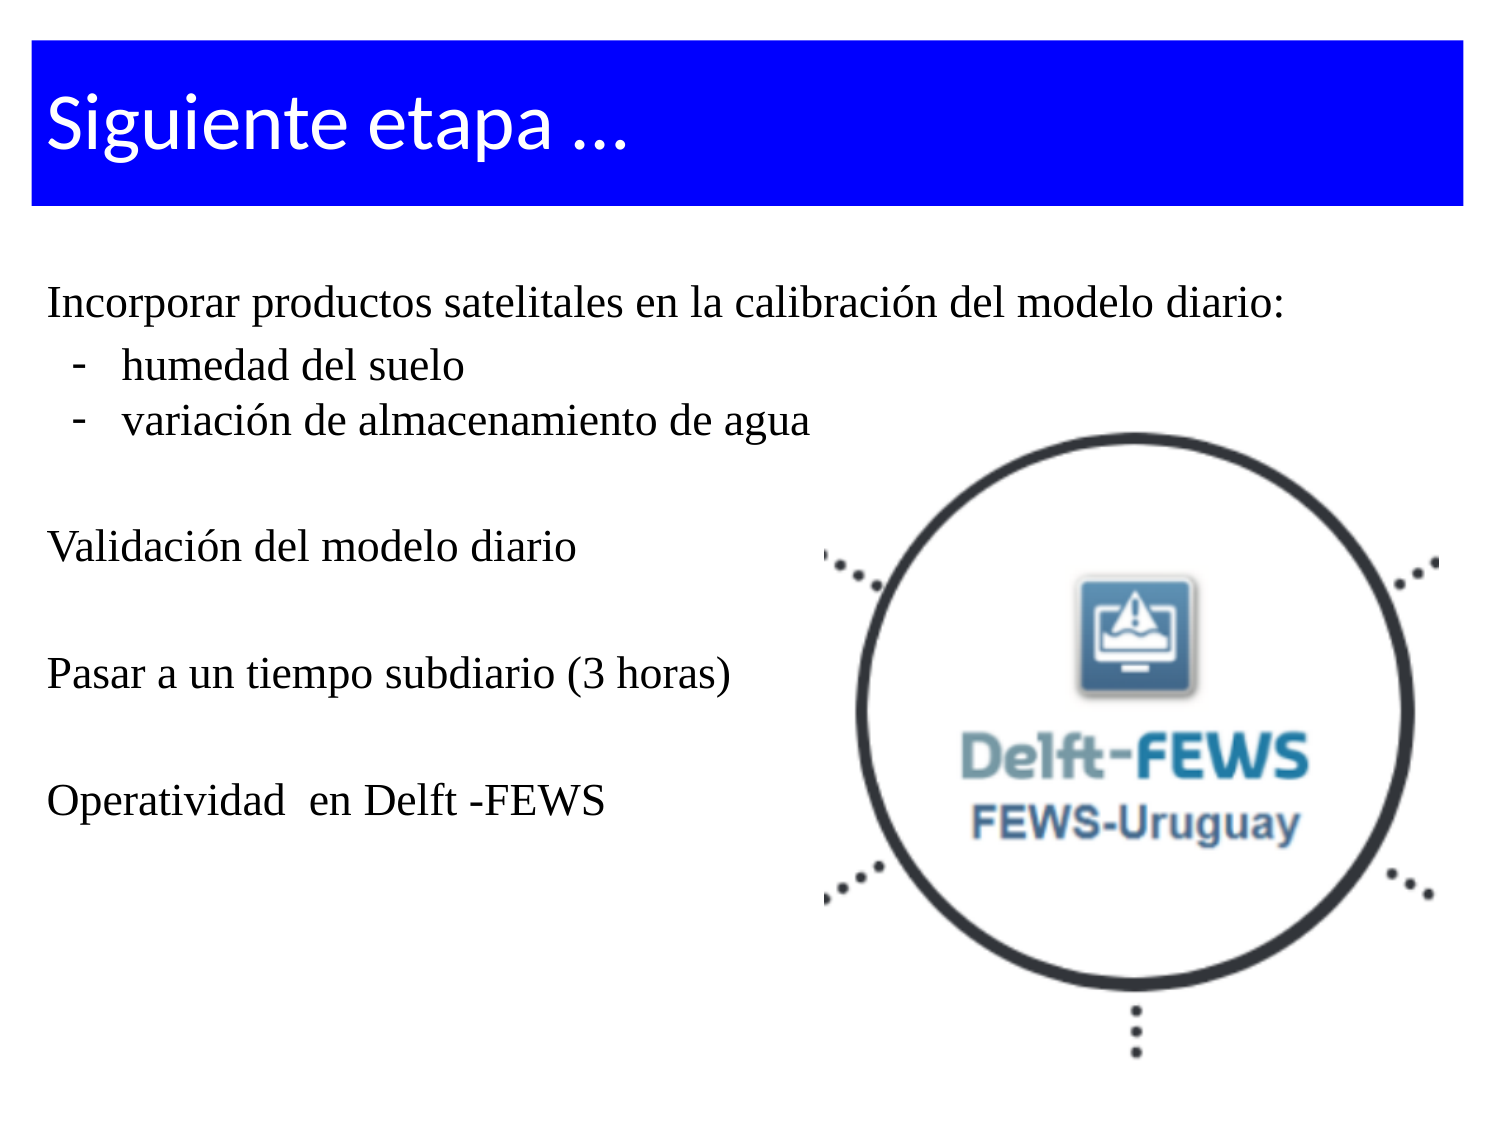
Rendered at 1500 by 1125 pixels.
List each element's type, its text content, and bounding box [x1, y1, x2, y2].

picture [824, 419, 1439, 1062]
list Incorporar productos satelitales en la calibración del modelo diario: humedad del suelo variación de almacenamiento de agua Validación del modelo diario Pasar a un tiempo subdiario (3 horas) Operatividad en Delft -FEWS [31, 263, 1326, 1062]
title Siguiente etapa … [31, 40, 1464, 206]
